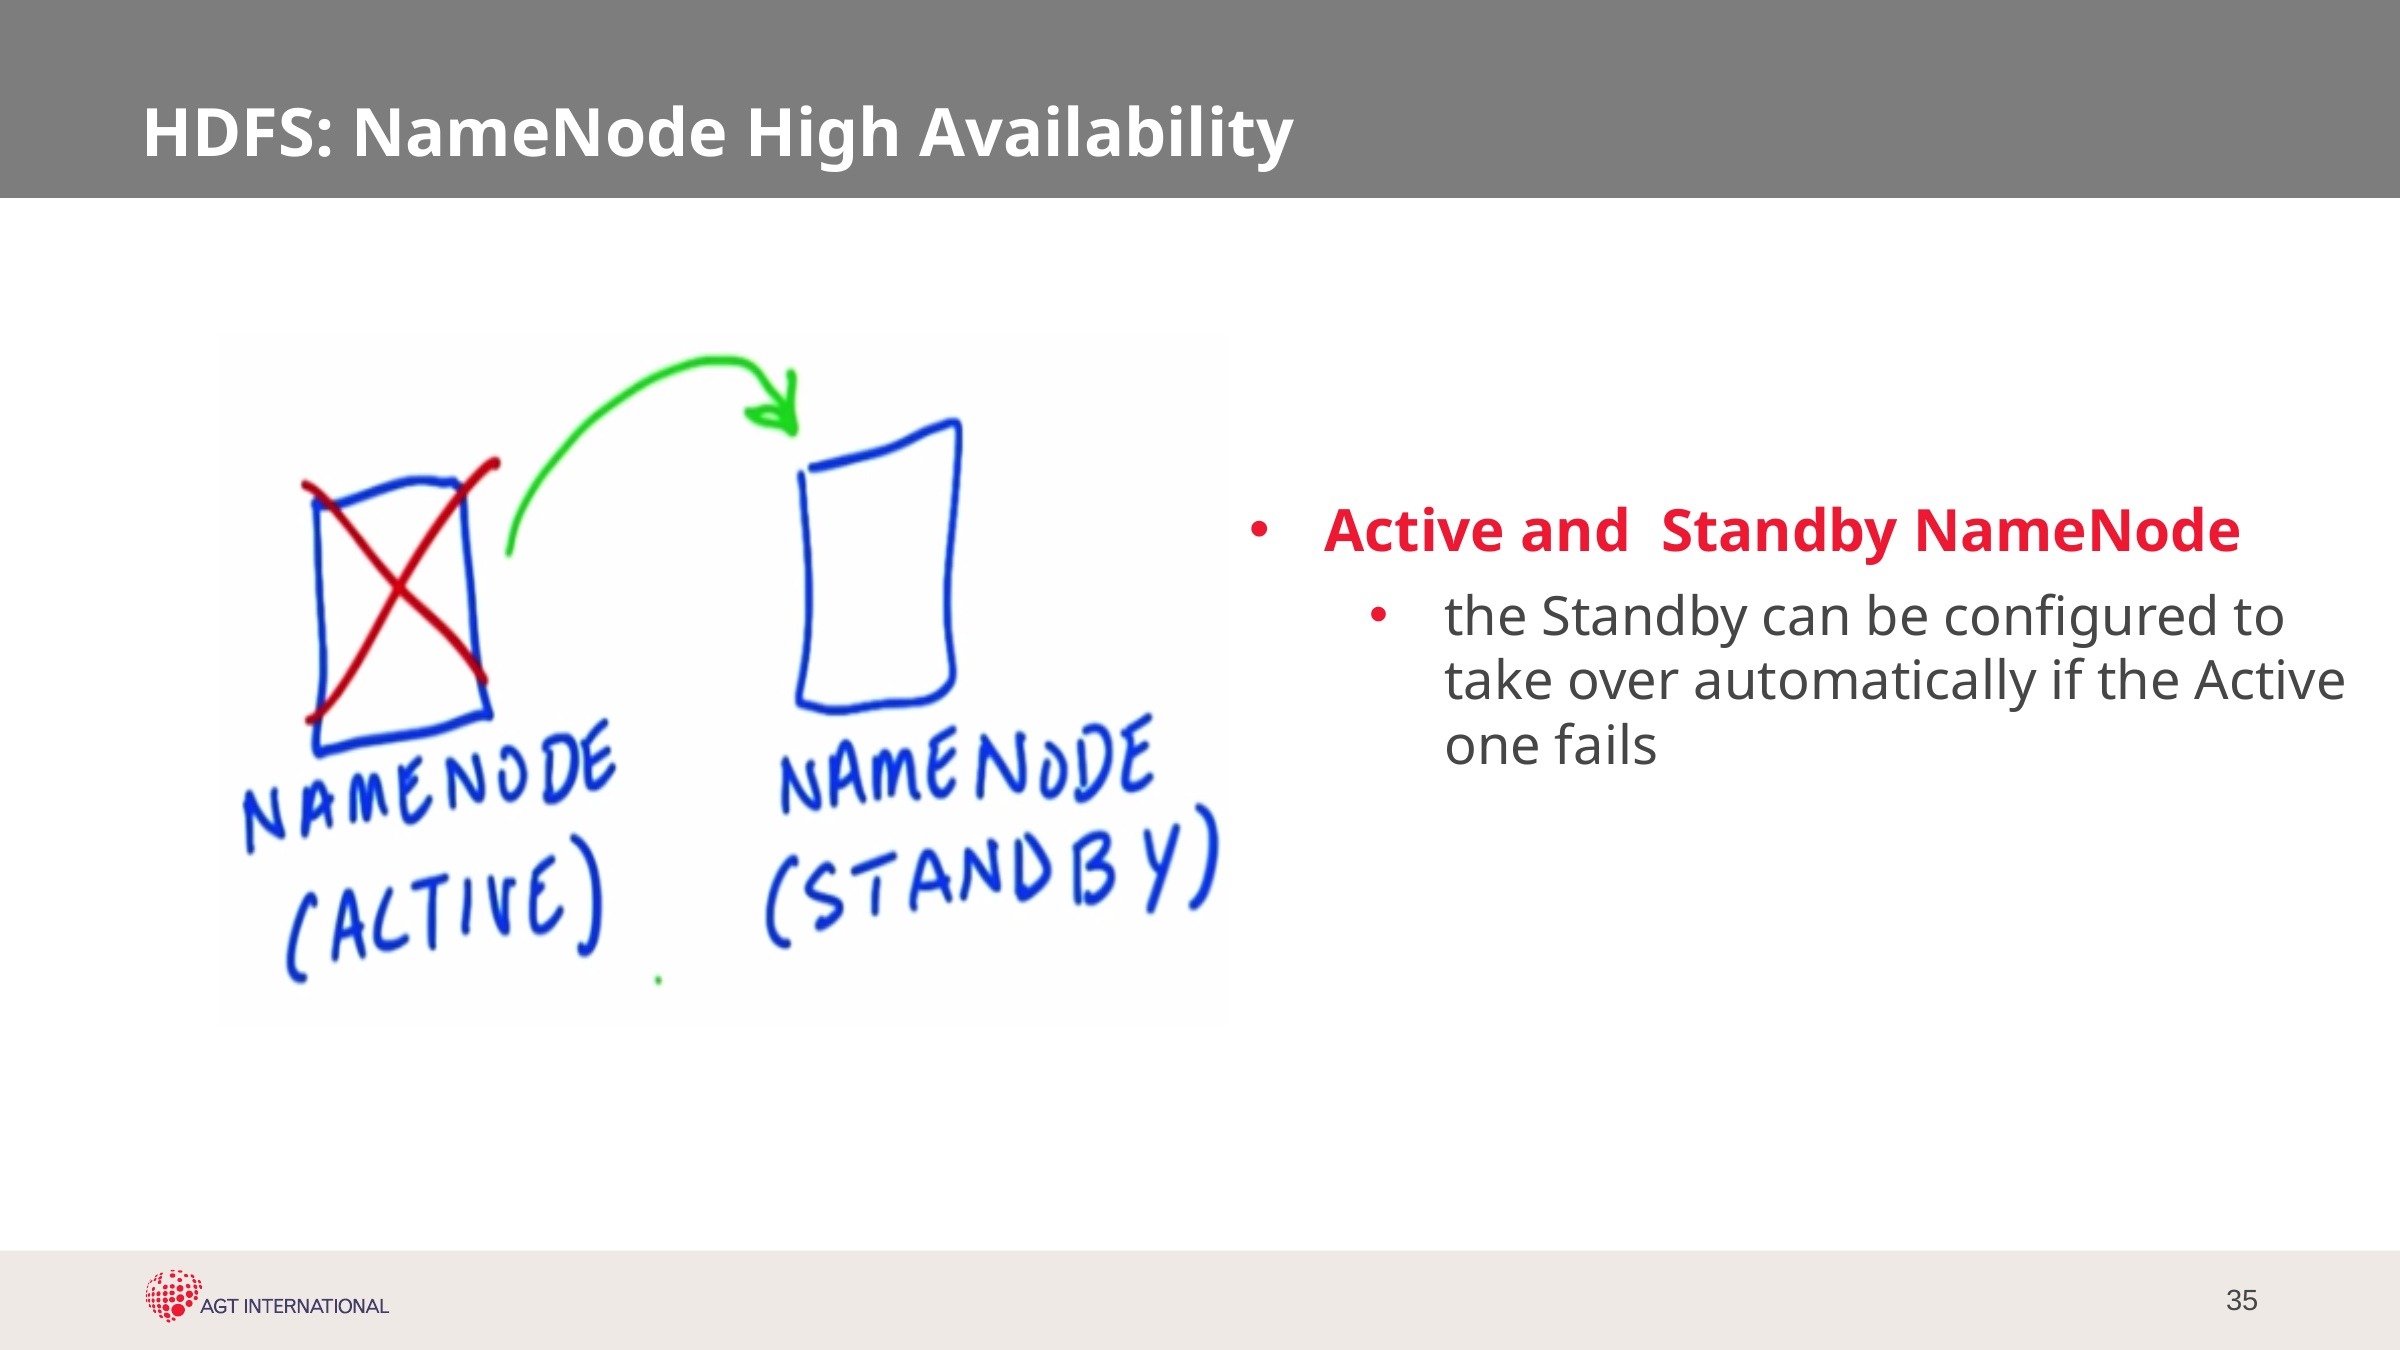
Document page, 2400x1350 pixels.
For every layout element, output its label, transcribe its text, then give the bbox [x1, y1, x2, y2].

picture [217, 334, 1229, 1026]
title HDFS: NameNode High Availability [120, 69, 2253, 180]
list Active and Standby NameNode the Standby can be configured to take over automatically if the Active one fails [1228, 482, 2379, 1350]
